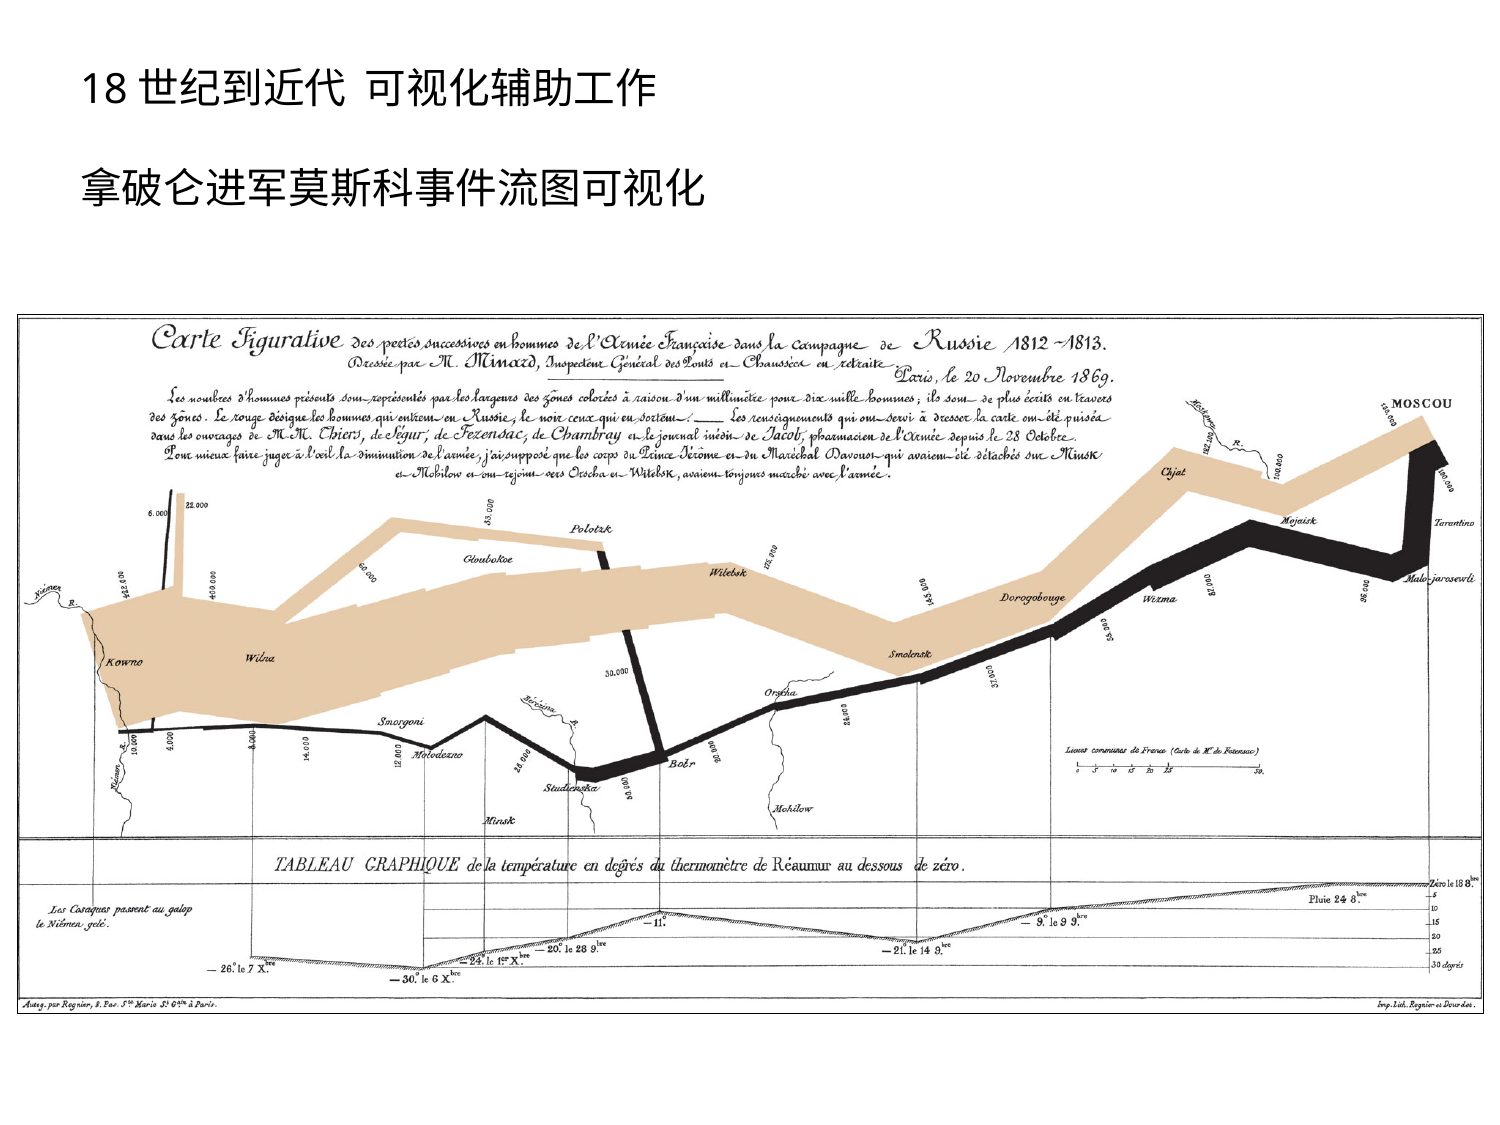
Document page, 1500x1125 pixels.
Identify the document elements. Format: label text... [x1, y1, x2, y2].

title 18世纪到近代 可视化辅助工作 拿破仑进军莫斯科事件流图可视化 [64, 54, 916, 244]
picture [17, 314, 1484, 1014]
